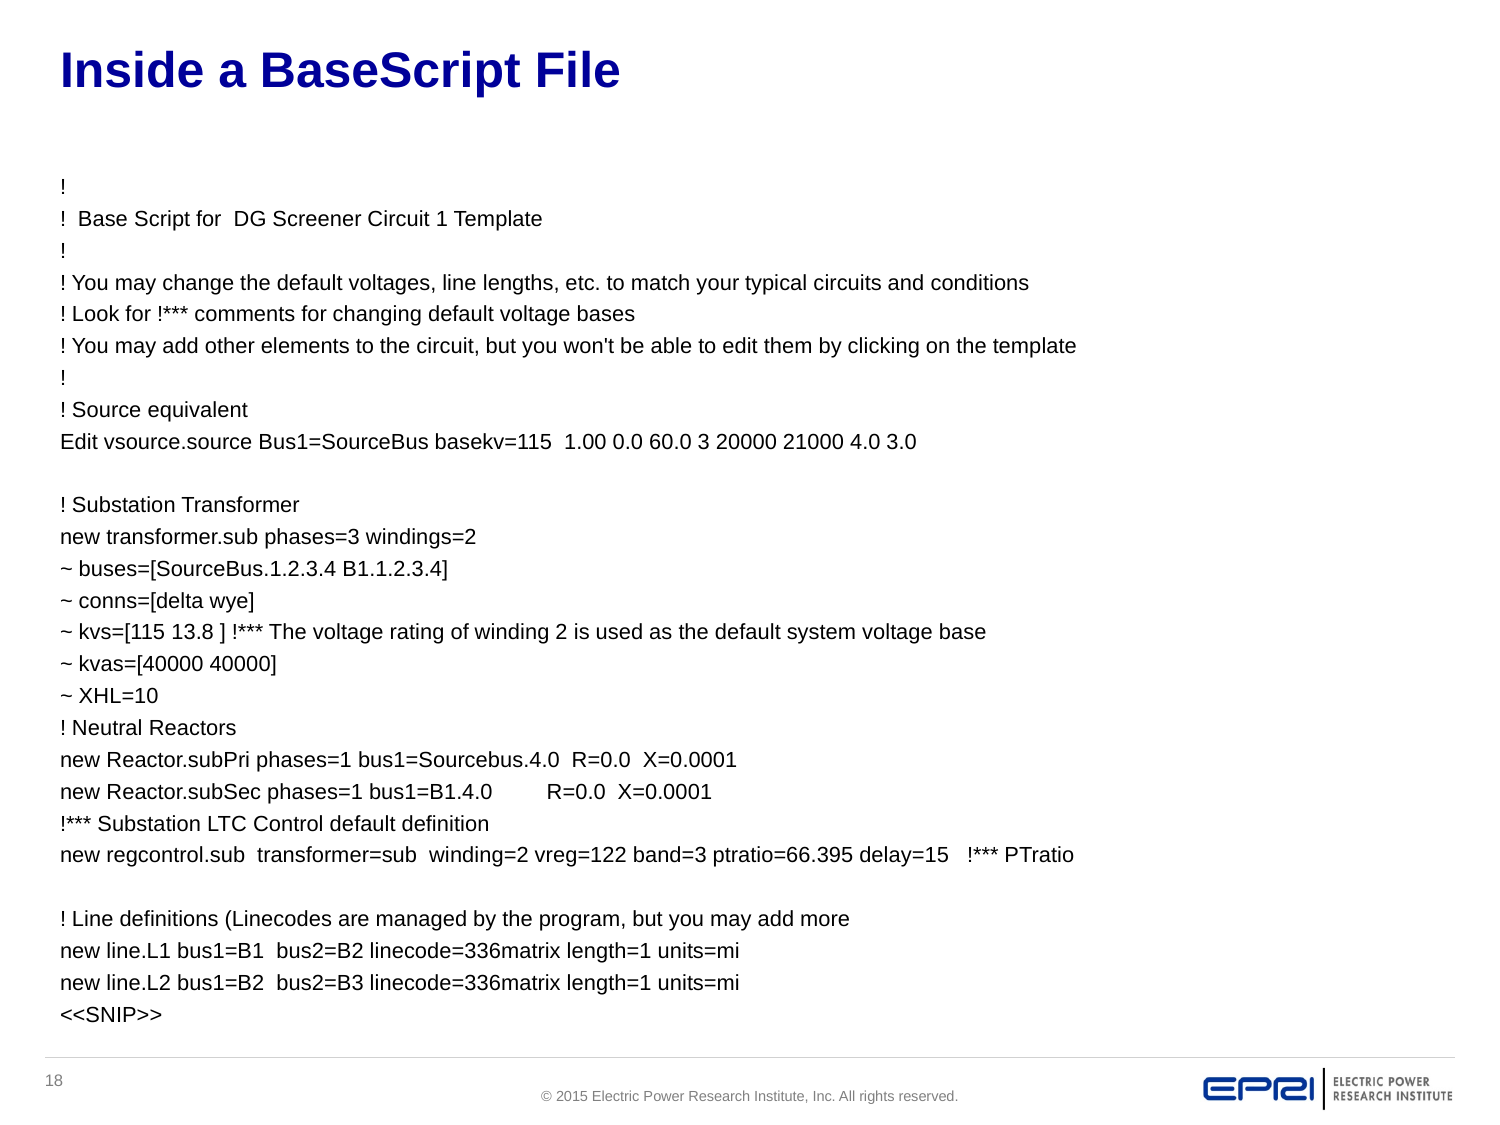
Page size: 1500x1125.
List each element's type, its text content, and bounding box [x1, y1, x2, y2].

list ! ! Base Script for DG Screener Circuit 1 Template ! ! You may change the default voltages, line lengths, etc. to match your typical circuits and conditions ! Look for !*** comments for changing default voltage bases ! You may add other elements to the circuit, but you won't be able to edit them by clicking on the template ! ! Source equivalent Edit vsource.source Bus1=SourceBus basekv=115 1.00 0.0 60.0 3 20000 21000 4.0 3.0 ! Substation Transformer new transformer.sub phases=3 windings=2 ~ buses=[SourceBus.1.2.3.4 B1.1.2.3.4] ~ conns=[delta wye] ~ kvs=[115 13.8 ] !*** The voltage rating of winding 2 is used as the default system voltage base ~ kvas=[40000 40000] ~ XHL=10 ! Neutral Reactors new Reactor.subPri phases=1 bus1=Sourcebus.4.0 R=0.0 X=0.0001 new Reactor.subSec phases=1 bus1=B1.4.0 R=0.0 X=0.0001 !*** Substation LTC Control default definition new regcontrol.sub transformer=sub winding=2 vreg=122 band=3 ptratio=66.395 delay=15 !*** PTratio ! Line definitions (Linecodes are managed by the program, but you may add more new line.L1 bus1=B1 bus2=B2 linecode=336matrix length=1 units=mi new line.L2 bus1=B2 bus2=B3 linecode=336matrix length=1 units=mi <<SNIP>> [44, 164, 1456, 1051]
title Inside a BaseScript File [44, 29, 1456, 151]
picture [1200, 1064, 1455, 1113]
